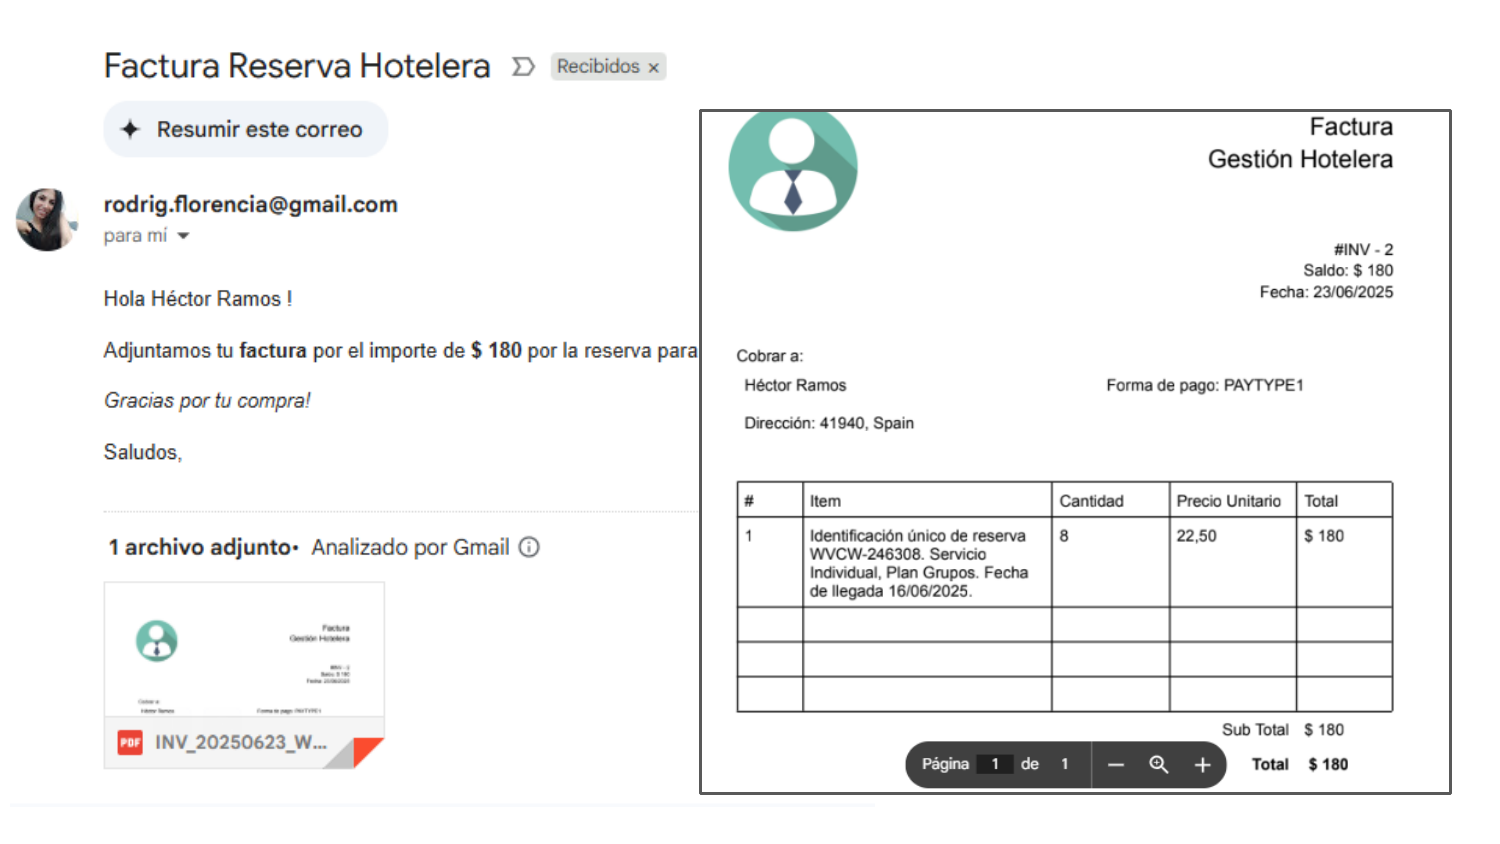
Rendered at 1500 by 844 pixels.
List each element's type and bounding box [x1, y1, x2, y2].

picture [10, 37, 1450, 807]
